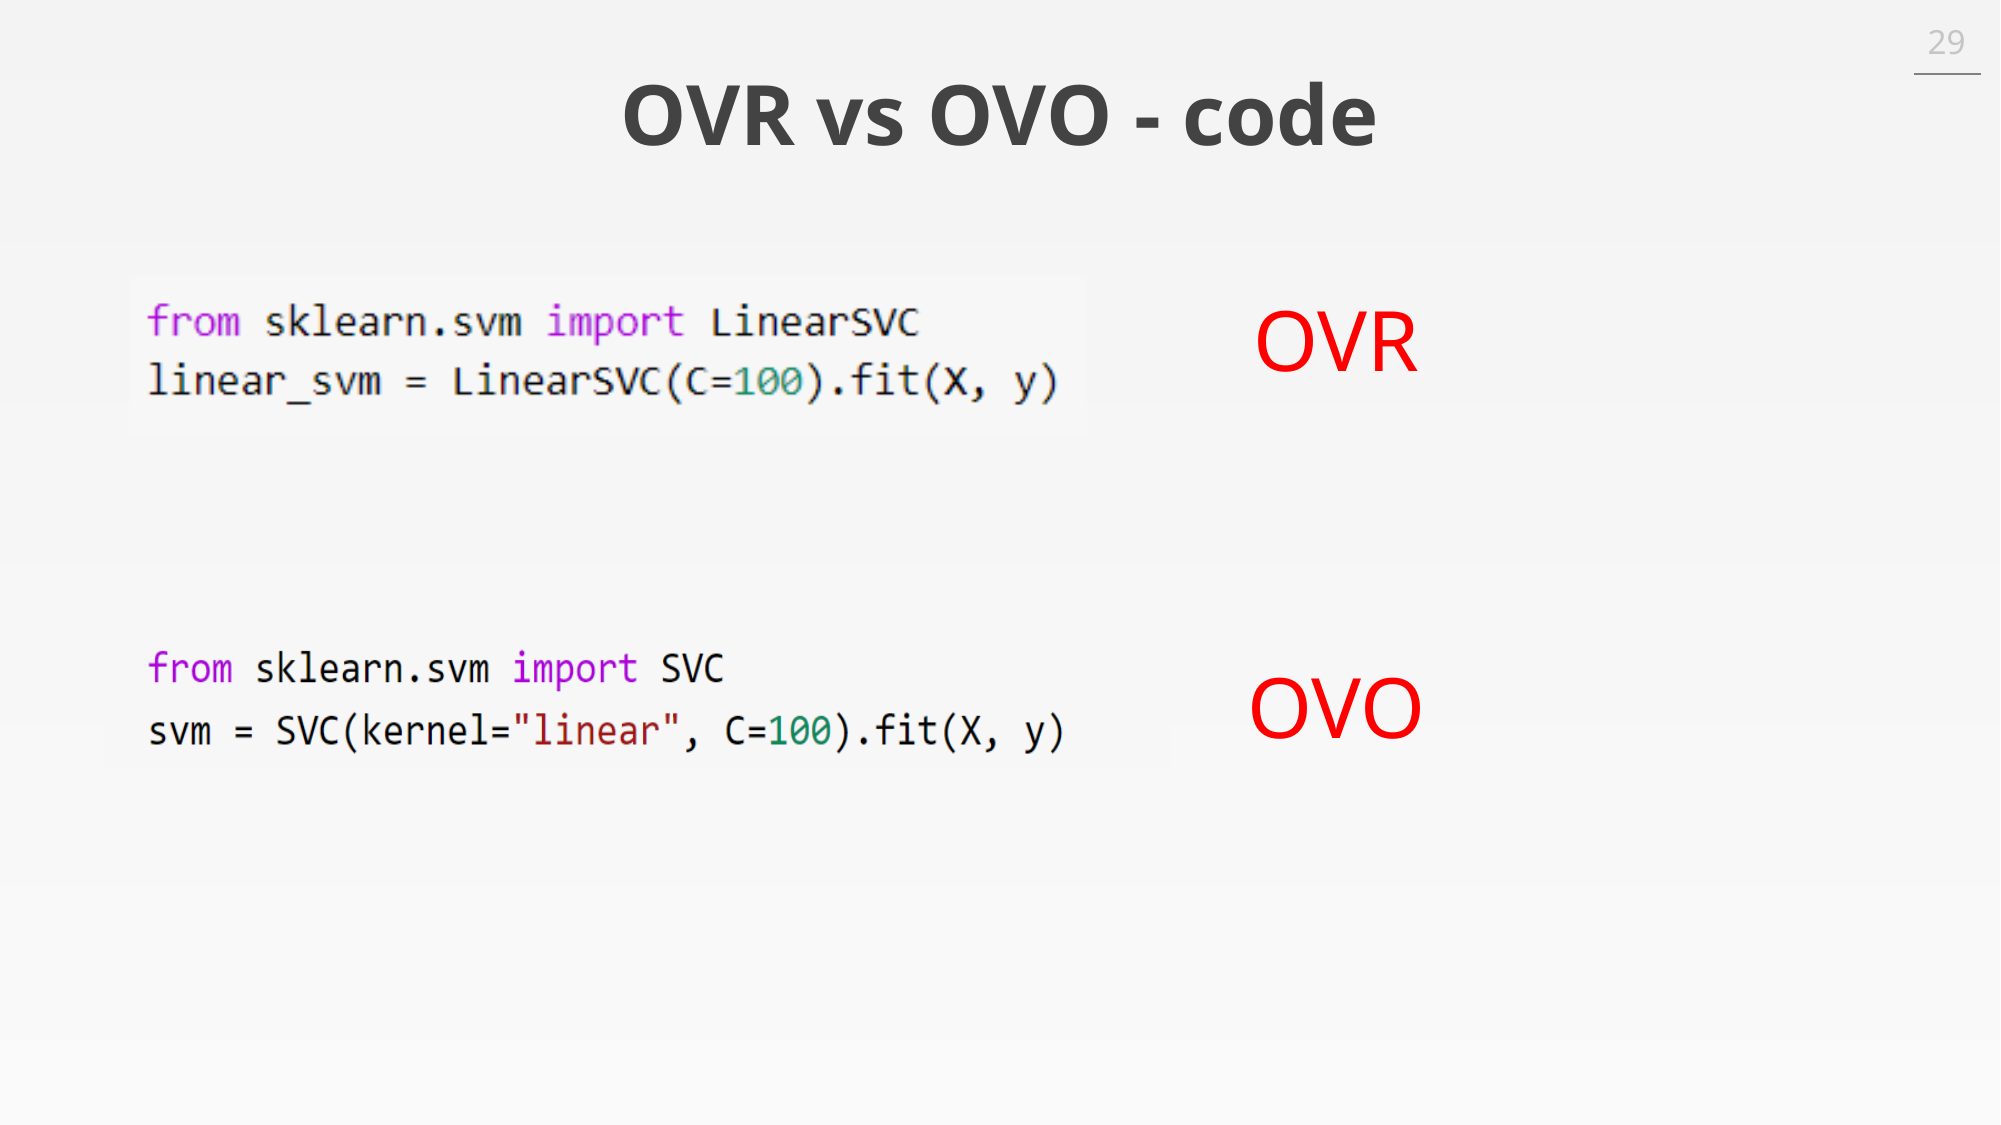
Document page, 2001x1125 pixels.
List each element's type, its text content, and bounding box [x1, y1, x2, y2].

slide_number 29 [1896, 13, 1981, 74]
picture [128, 275, 1087, 437]
text_box OVR [1111, 239, 1561, 450]
picture [104, 606, 1170, 768]
title OVR vs OVO - code [0, 13, 2000, 224]
text_box OVO [1111, 607, 1561, 817]
